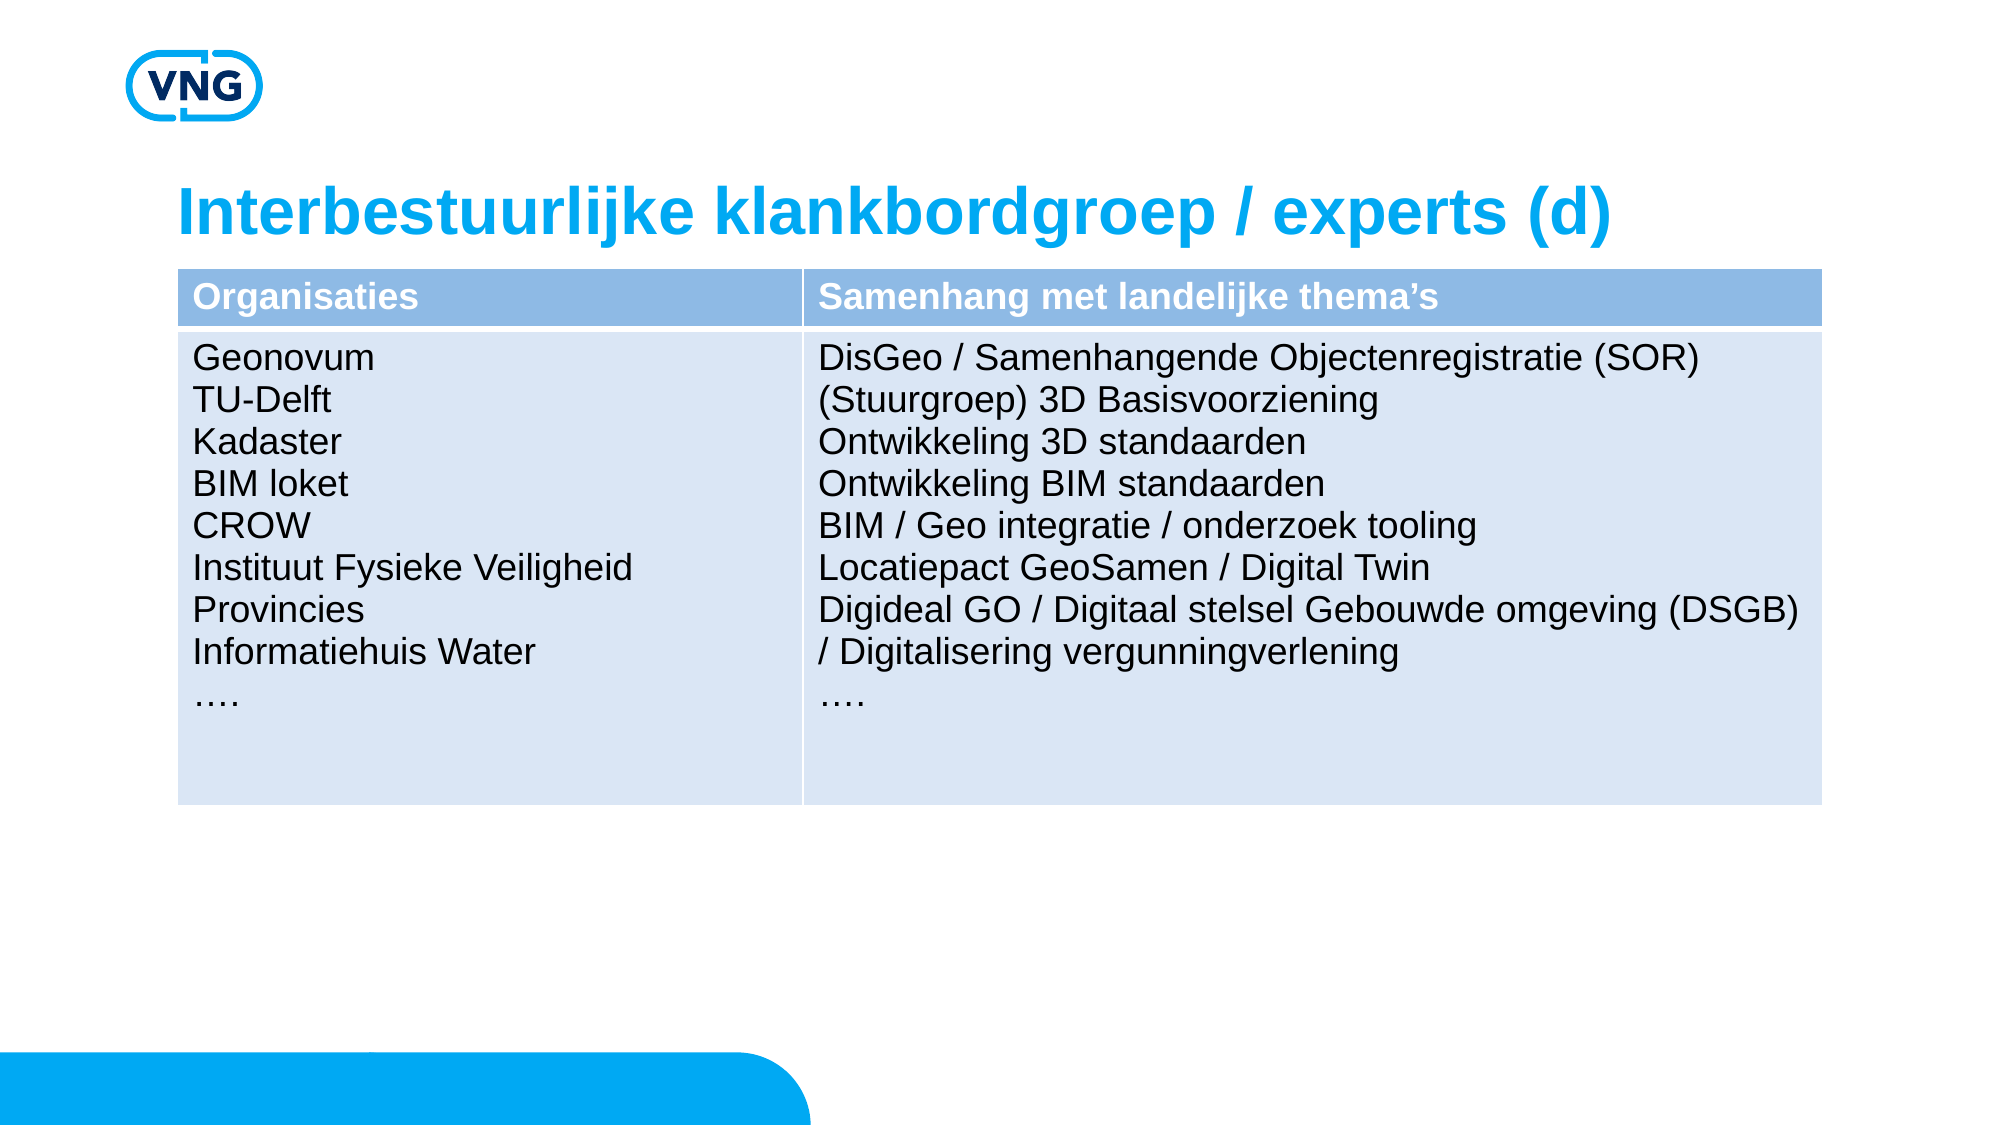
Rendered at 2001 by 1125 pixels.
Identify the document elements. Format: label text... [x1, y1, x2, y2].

table_cell DisGeo / Samenhangende Objectenregistratie (SOR) (Stuurgroep) 3D Basisvoorziening Ontwikkeling 3D standaarden Ontwikkeling BIM standaarden BIM / Geo integratie / onderzoek tooling Locatiepact GeoSamen / Digital Twin Digideal GO / Digitaal stelsel Gebouwde omgeving (DSGB) / Digitalisering vergunningverlening …. [804, 332, 1822, 805]
table_cell Geonovum TU-Delft Kadaster BIM loket CROW Instituut Fysieke Veiligheid Provincies Informatiehuis Water …. [178, 332, 802, 805]
table_header Organisaties [178, 269, 802, 326]
title Interbestuurlijke klankbordgroep / experts (d) [177, 177, 1823, 267]
table_header Samenhang met landelijke thema’s [804, 269, 1822, 326]
picture [79, 0, 433, 202]
